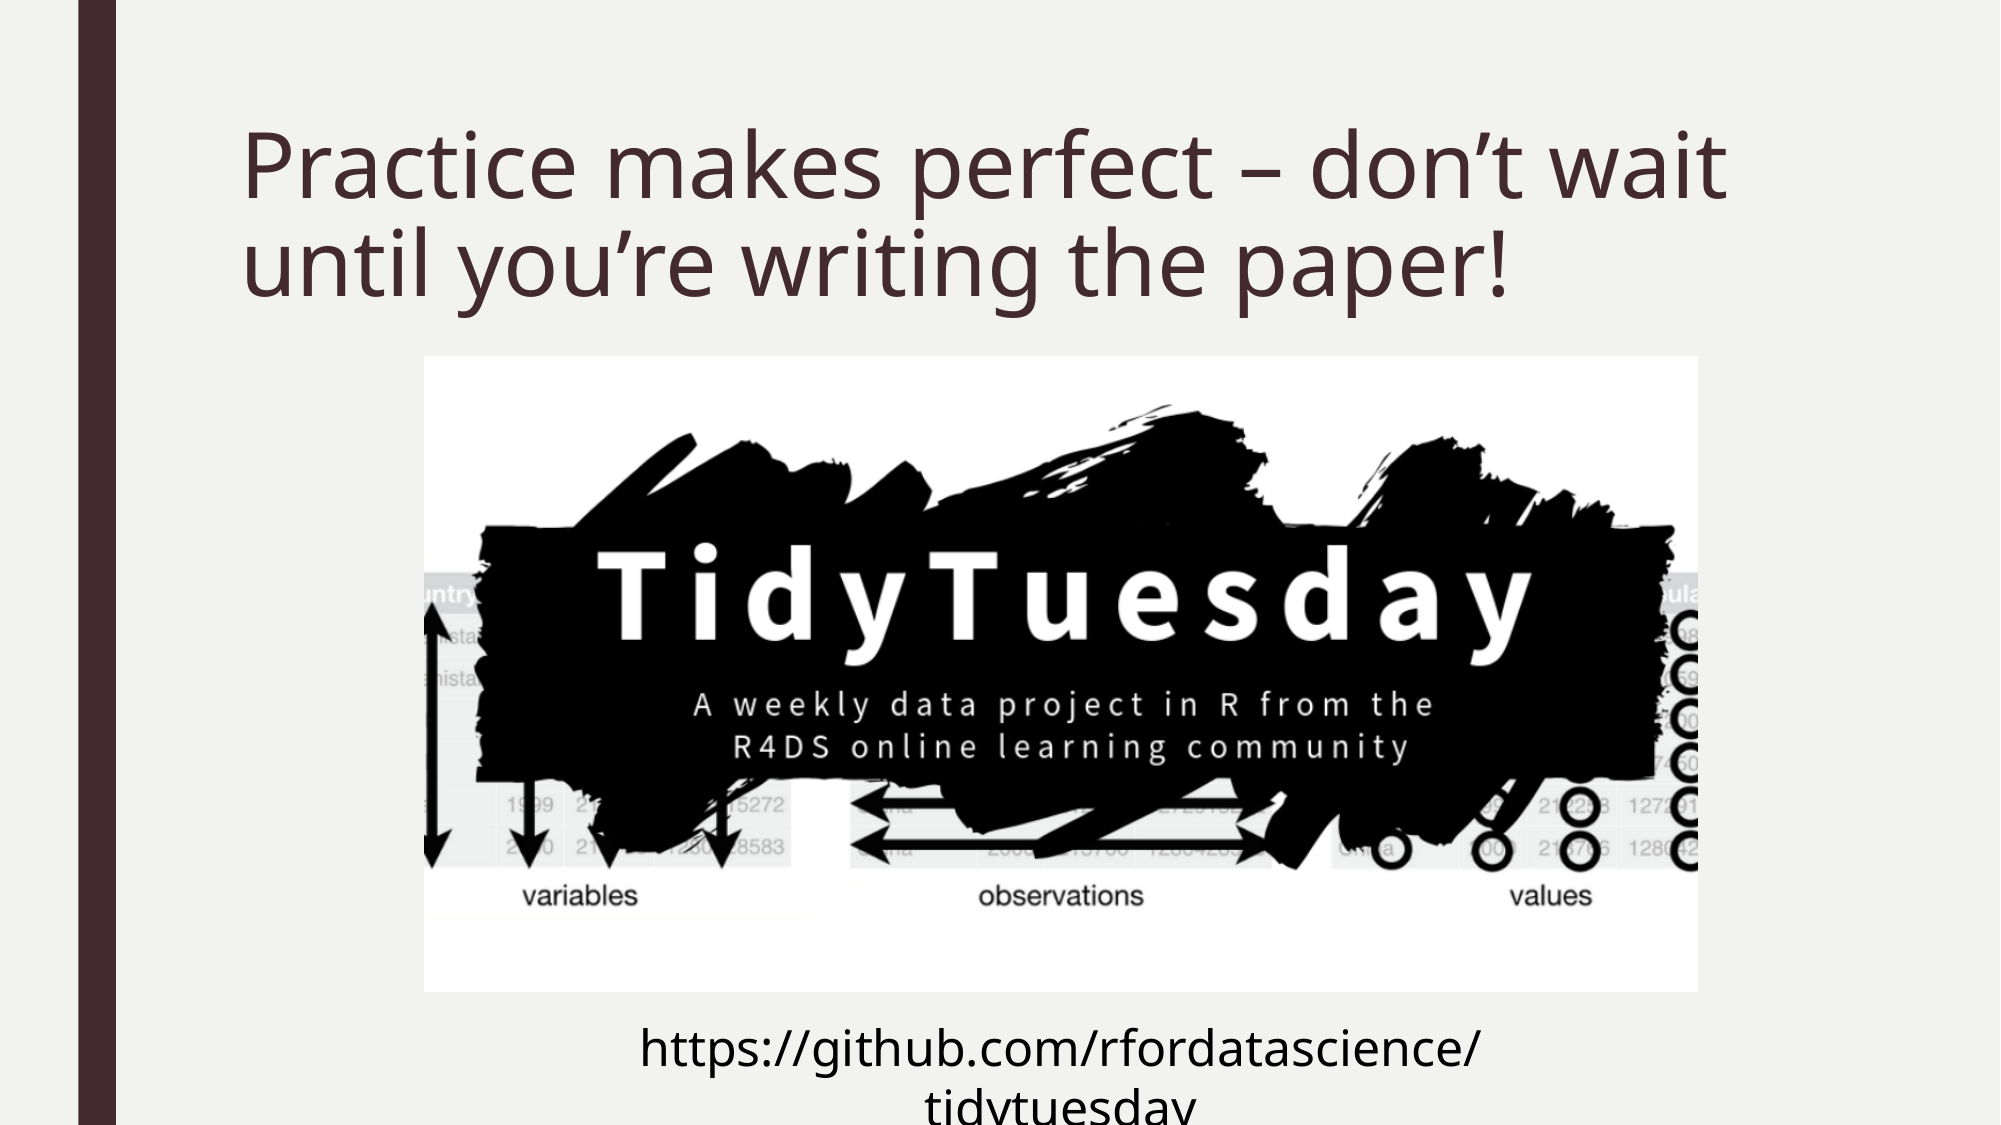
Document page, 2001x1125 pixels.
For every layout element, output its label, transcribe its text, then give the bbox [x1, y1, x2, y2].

text_box https://github.com/rfordatascience/tidytuesday [507, 1008, 1615, 1125]
title Practice makes perfect – don’t wait until you’re writing the paper! [225, 112, 1800, 357]
picture [424, 356, 1698, 992]
